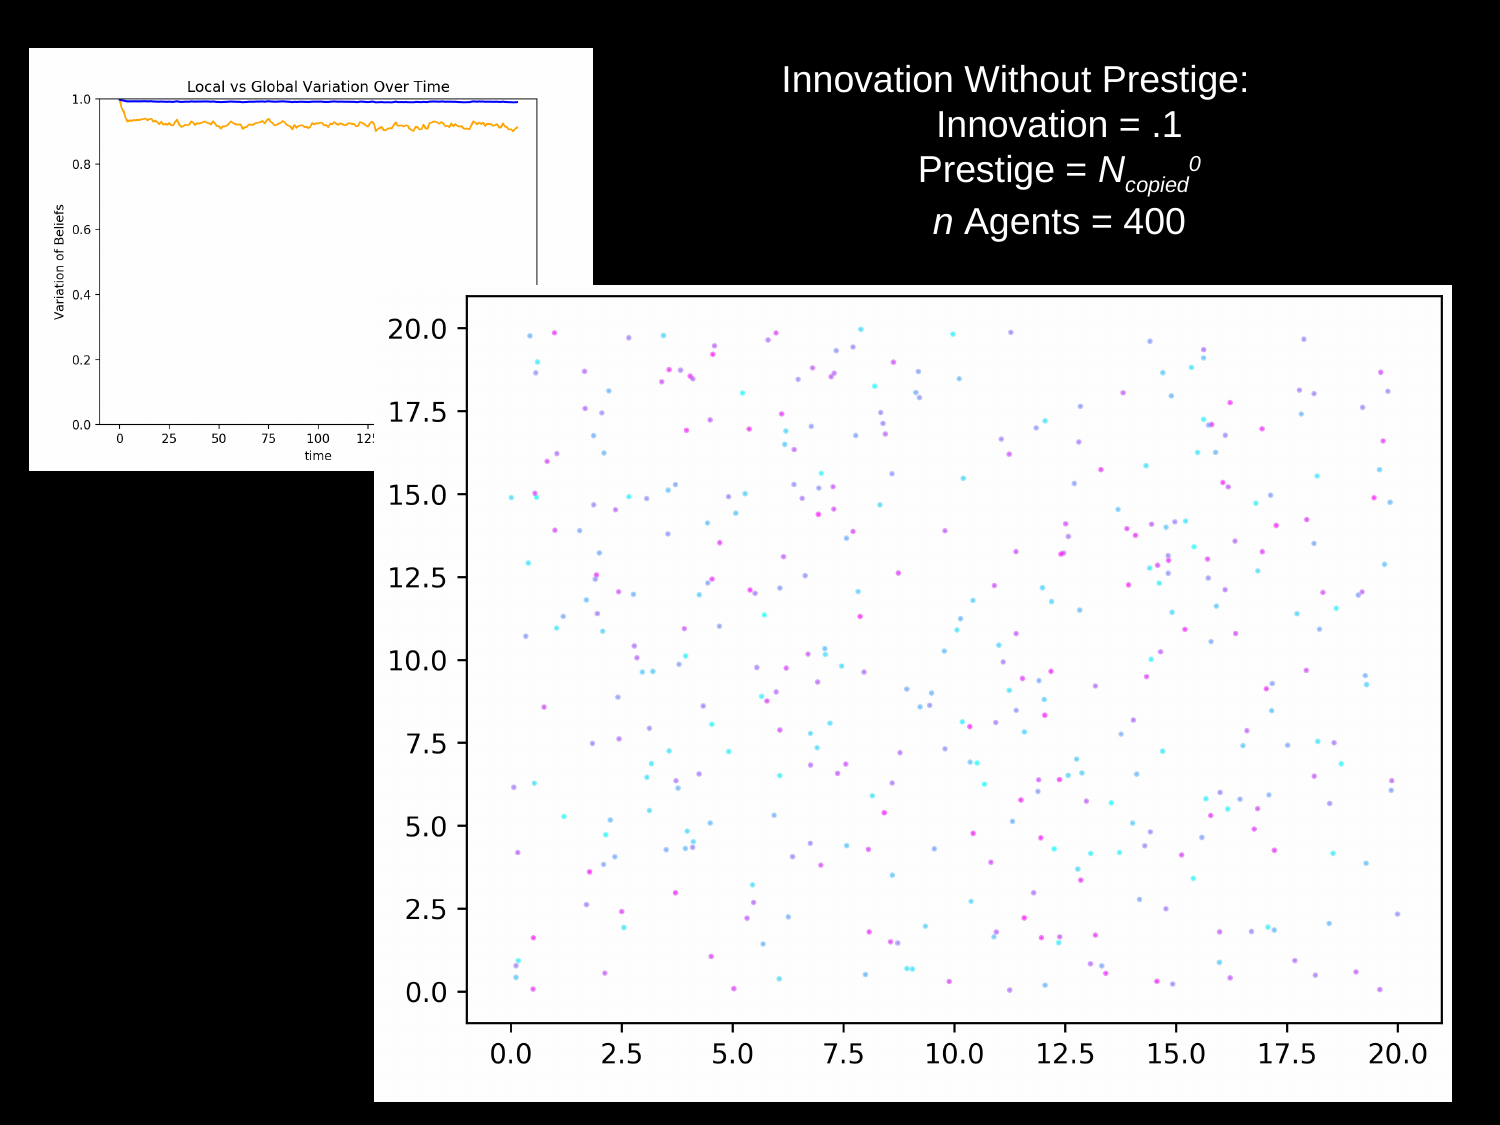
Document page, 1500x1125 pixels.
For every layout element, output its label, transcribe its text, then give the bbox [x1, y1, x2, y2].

text_box Innovation Without Prestige: Innovation = .1 Prestige = Ncopied0 n Agents = 400 [766, 48, 1353, 284]
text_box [373, 284, 1453, 1103]
picture [29, 48, 593, 471]
